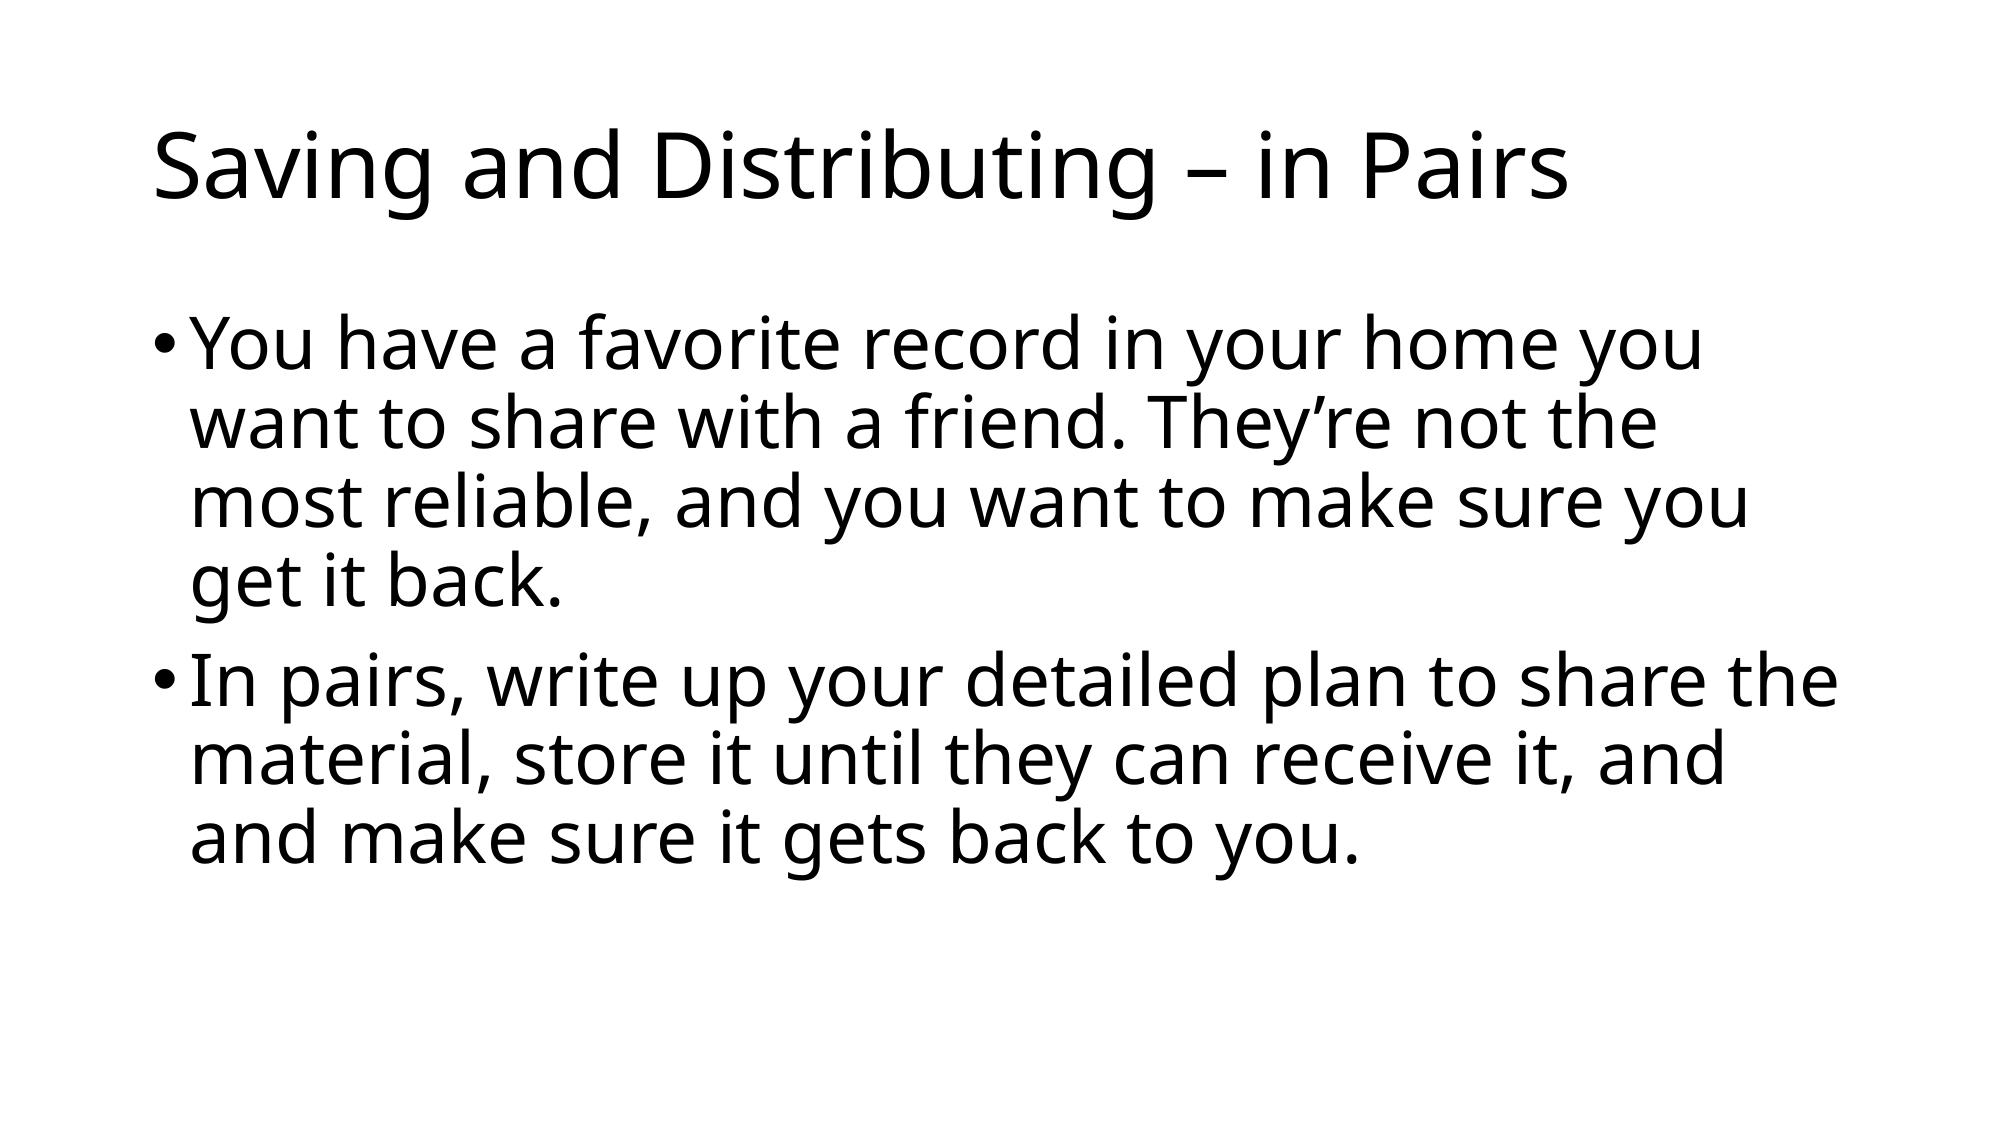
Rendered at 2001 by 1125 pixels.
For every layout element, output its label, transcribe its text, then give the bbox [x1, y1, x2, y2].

title Saving and Distributing – in Pairs [137, 59, 1863, 278]
list You have a favorite record in your home you want to share with a friend. They’re not the most reliable, and you want to make sure you get it back. In pairs, write up your detailed plan to share the material, store it until they can receive it, and and make sure it gets back to you. [137, 299, 1863, 1014]
